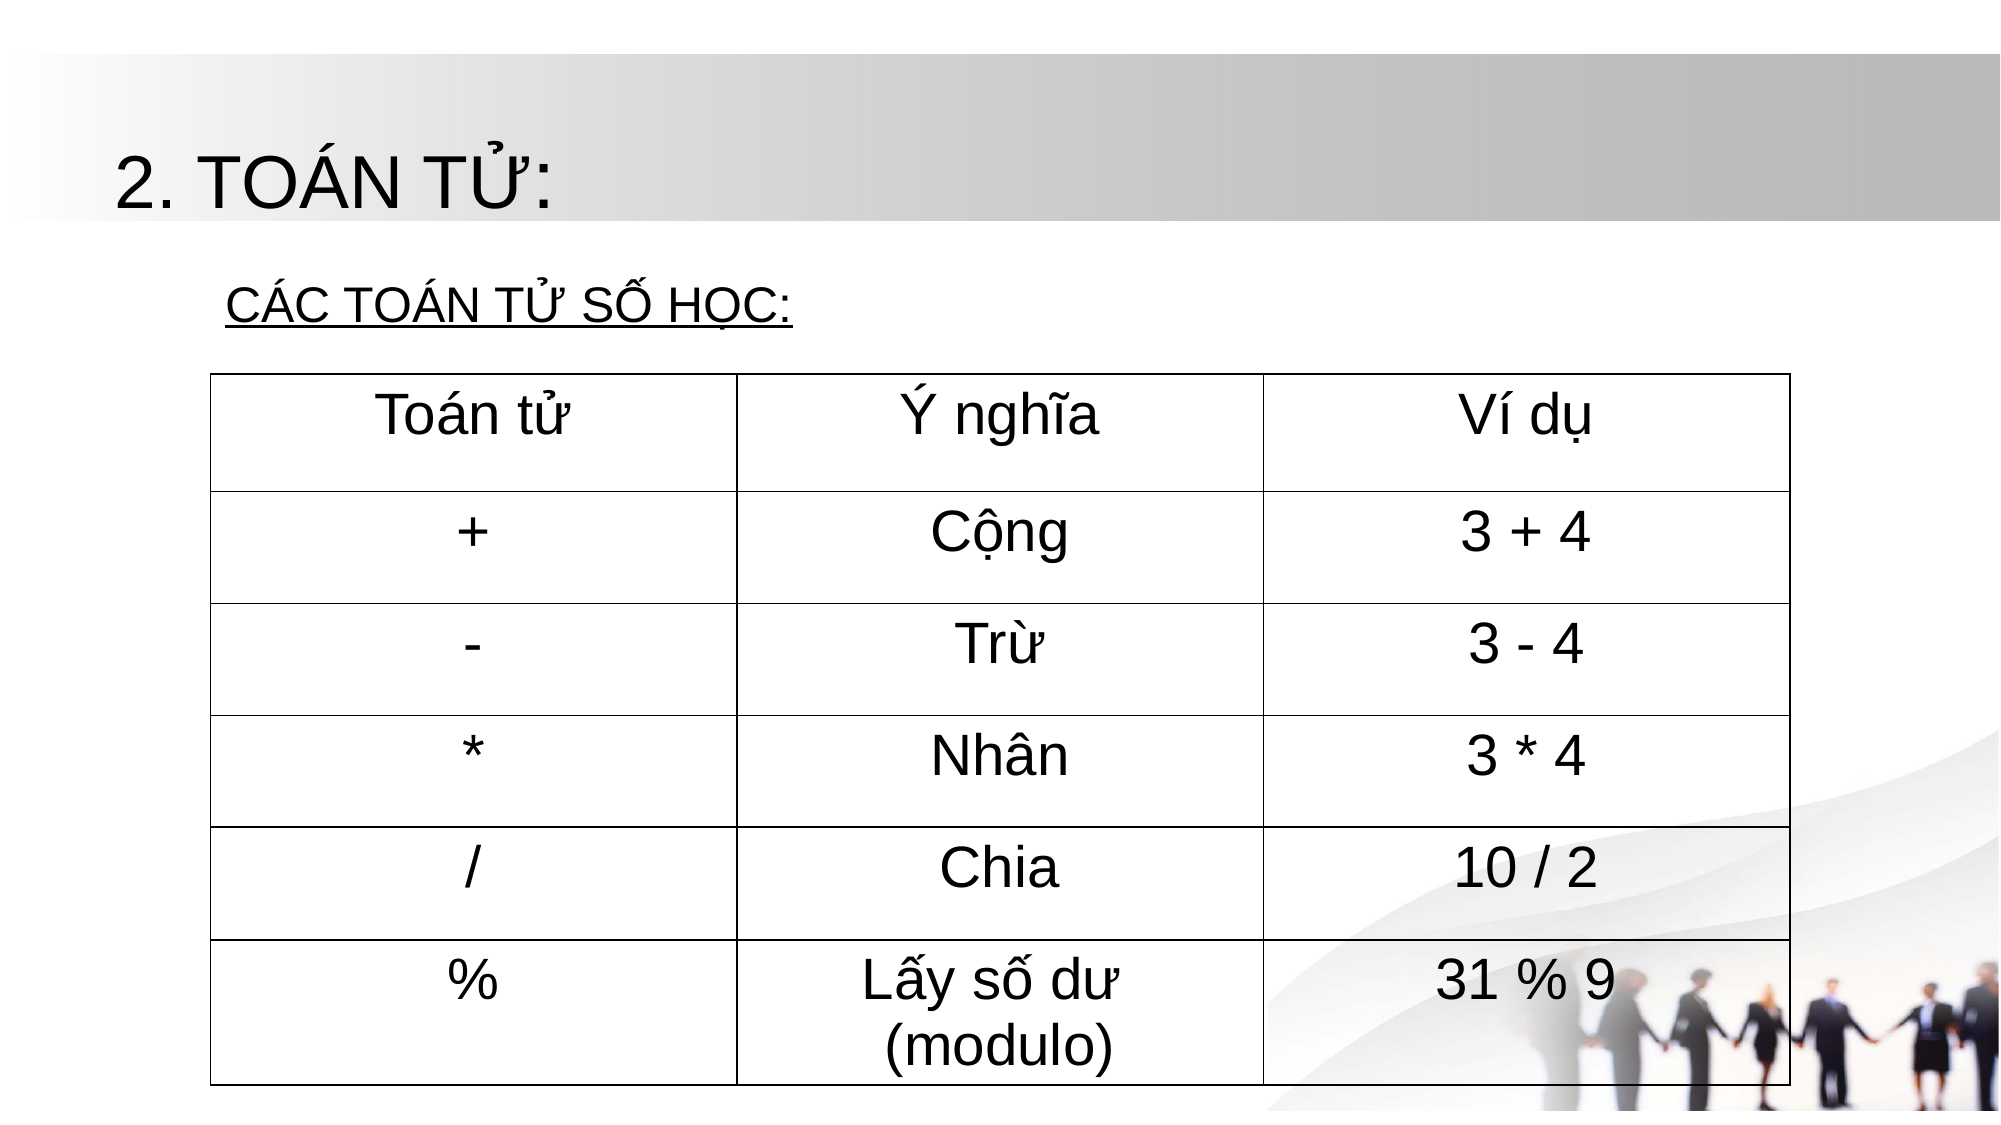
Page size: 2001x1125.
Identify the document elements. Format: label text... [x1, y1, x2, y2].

table_cell % [211, 941, 736, 1084]
table_header Toán tử [211, 375, 736, 491]
table_header Ví dụ [1264, 375, 1789, 491]
text_box CÁC TOÁN TỬ SỐ HỌC: [210, 264, 1475, 373]
table_cell Trừ [738, 604, 1263, 715]
table_cell 3 - 4 [1264, 604, 1789, 715]
table_cell Lấy số dư (modulo) [738, 941, 1263, 1084]
table_cell Chia [738, 828, 1263, 939]
table_cell Nhân [738, 716, 1263, 826]
picture [1268, 728, 1999, 1111]
table_cell Cộng [738, 492, 1263, 603]
table_cell * [211, 716, 736, 826]
table_header Ý nghĩa [738, 375, 1263, 491]
table_cell / [211, 828, 736, 939]
table_cell - [211, 604, 736, 715]
table_cell 3 * 4 [1264, 716, 1789, 826]
table_cell 31 % 9 [1264, 941, 1789, 1084]
table_cell 3 + 4 [1264, 492, 1789, 603]
title 2. TOÁN TỬ: [99, 44, 1901, 233]
table_cell 10 / 2 [1264, 828, 1789, 939]
table_cell + [211, 492, 736, 603]
